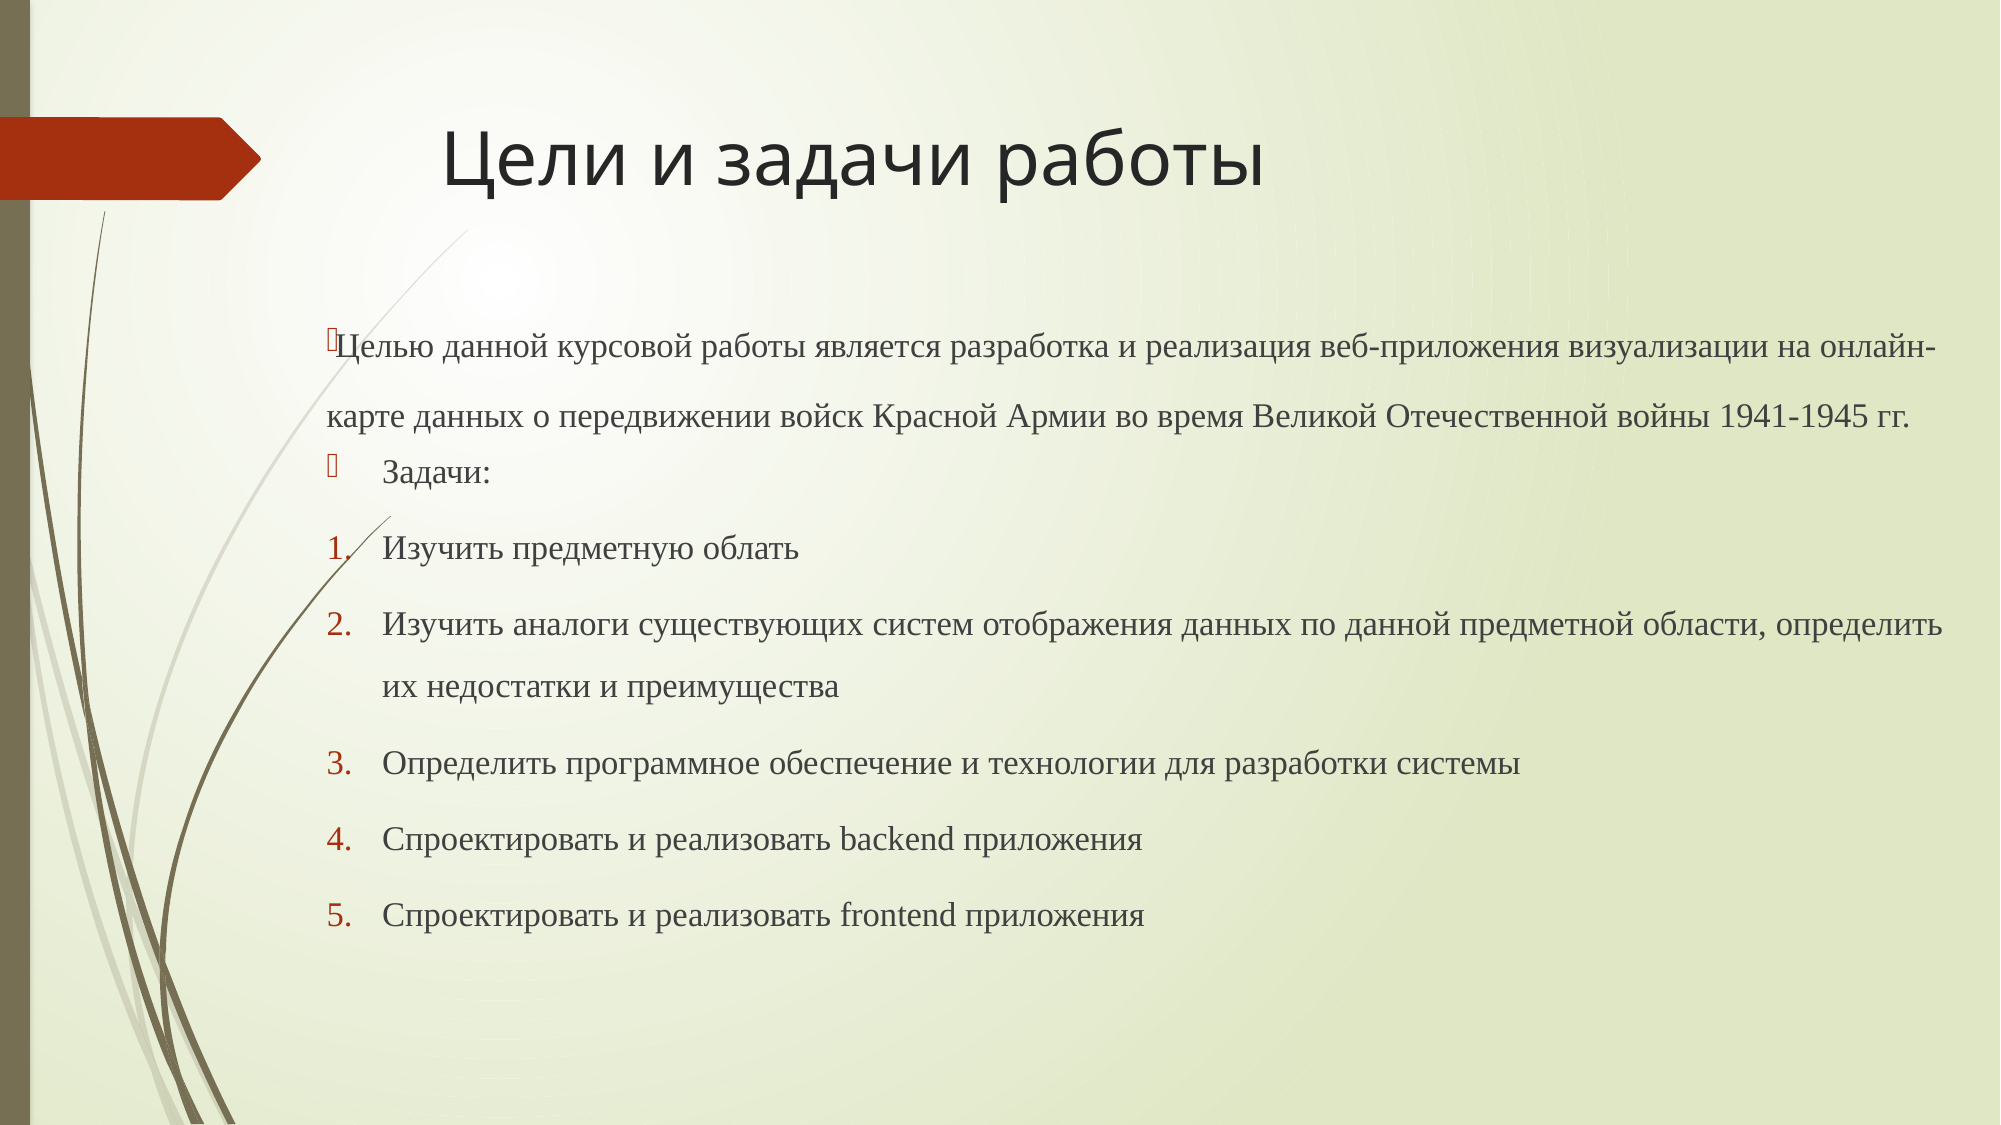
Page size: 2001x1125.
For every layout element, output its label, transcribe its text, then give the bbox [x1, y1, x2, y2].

title Цели и задачи работы [425, 102, 1888, 286]
list Целью данной курсовой работы является разработка и реализация веб-приложения визуализации на онлайн-карте данных о передвижении войск Красной Армии во время Великой Отечественной войны 1941-1945 гг. Задачи: Изучить предметную облать Изучить аналоги существующих систем отображения данных по данной предметной области, определить их недостатки и преимущества Определить программное обеспечение и технологии для разработки системы Спроектировать и реализовать backend приложения Спроектировать и реализовать frontend приложения [311, 286, 1958, 997]
